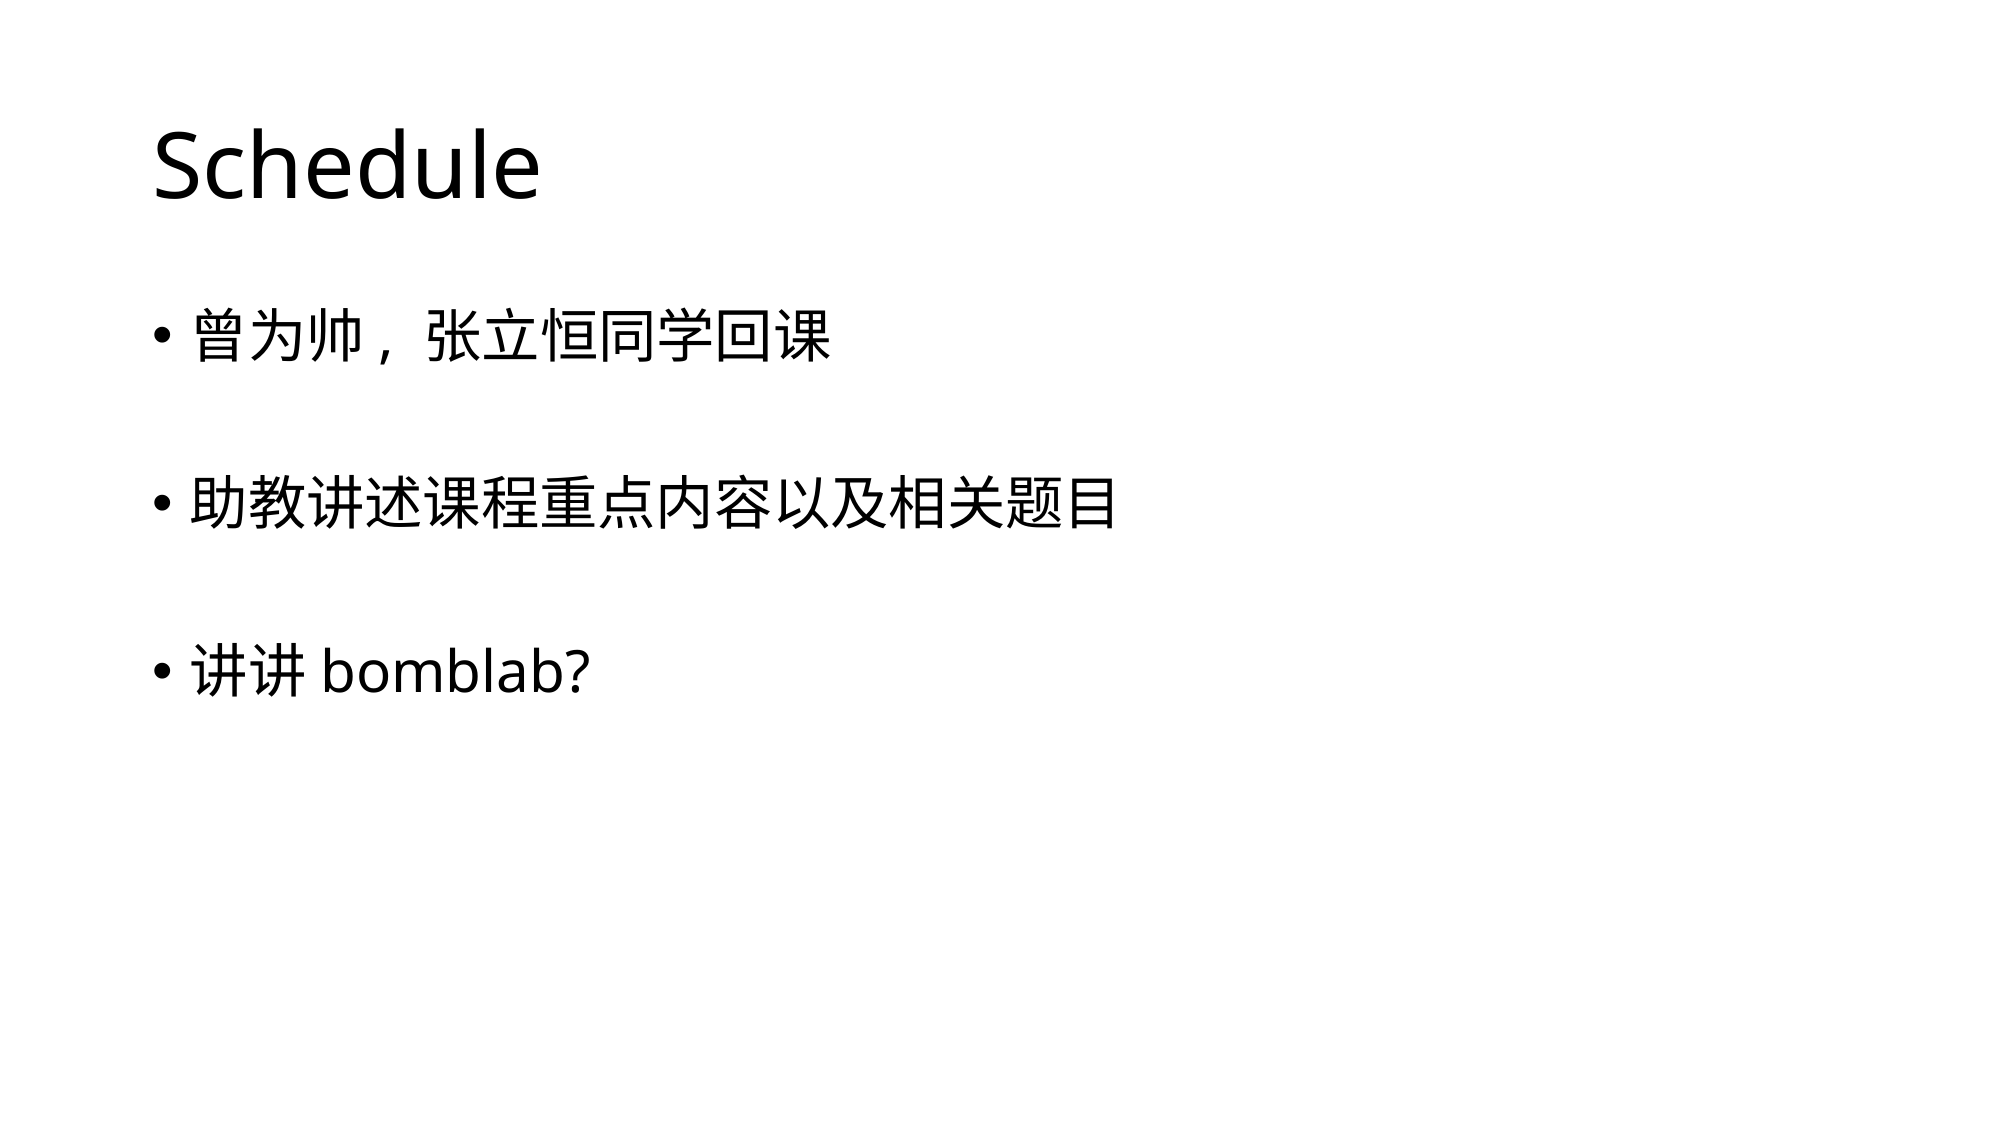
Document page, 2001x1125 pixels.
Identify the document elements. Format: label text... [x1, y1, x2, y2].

list 曾为帅, 张立恒同学回课 助教讲述课程重点内容以及相关题目 讲讲bomblab? [137, 299, 1863, 1014]
title Schedule [137, 59, 1863, 278]
